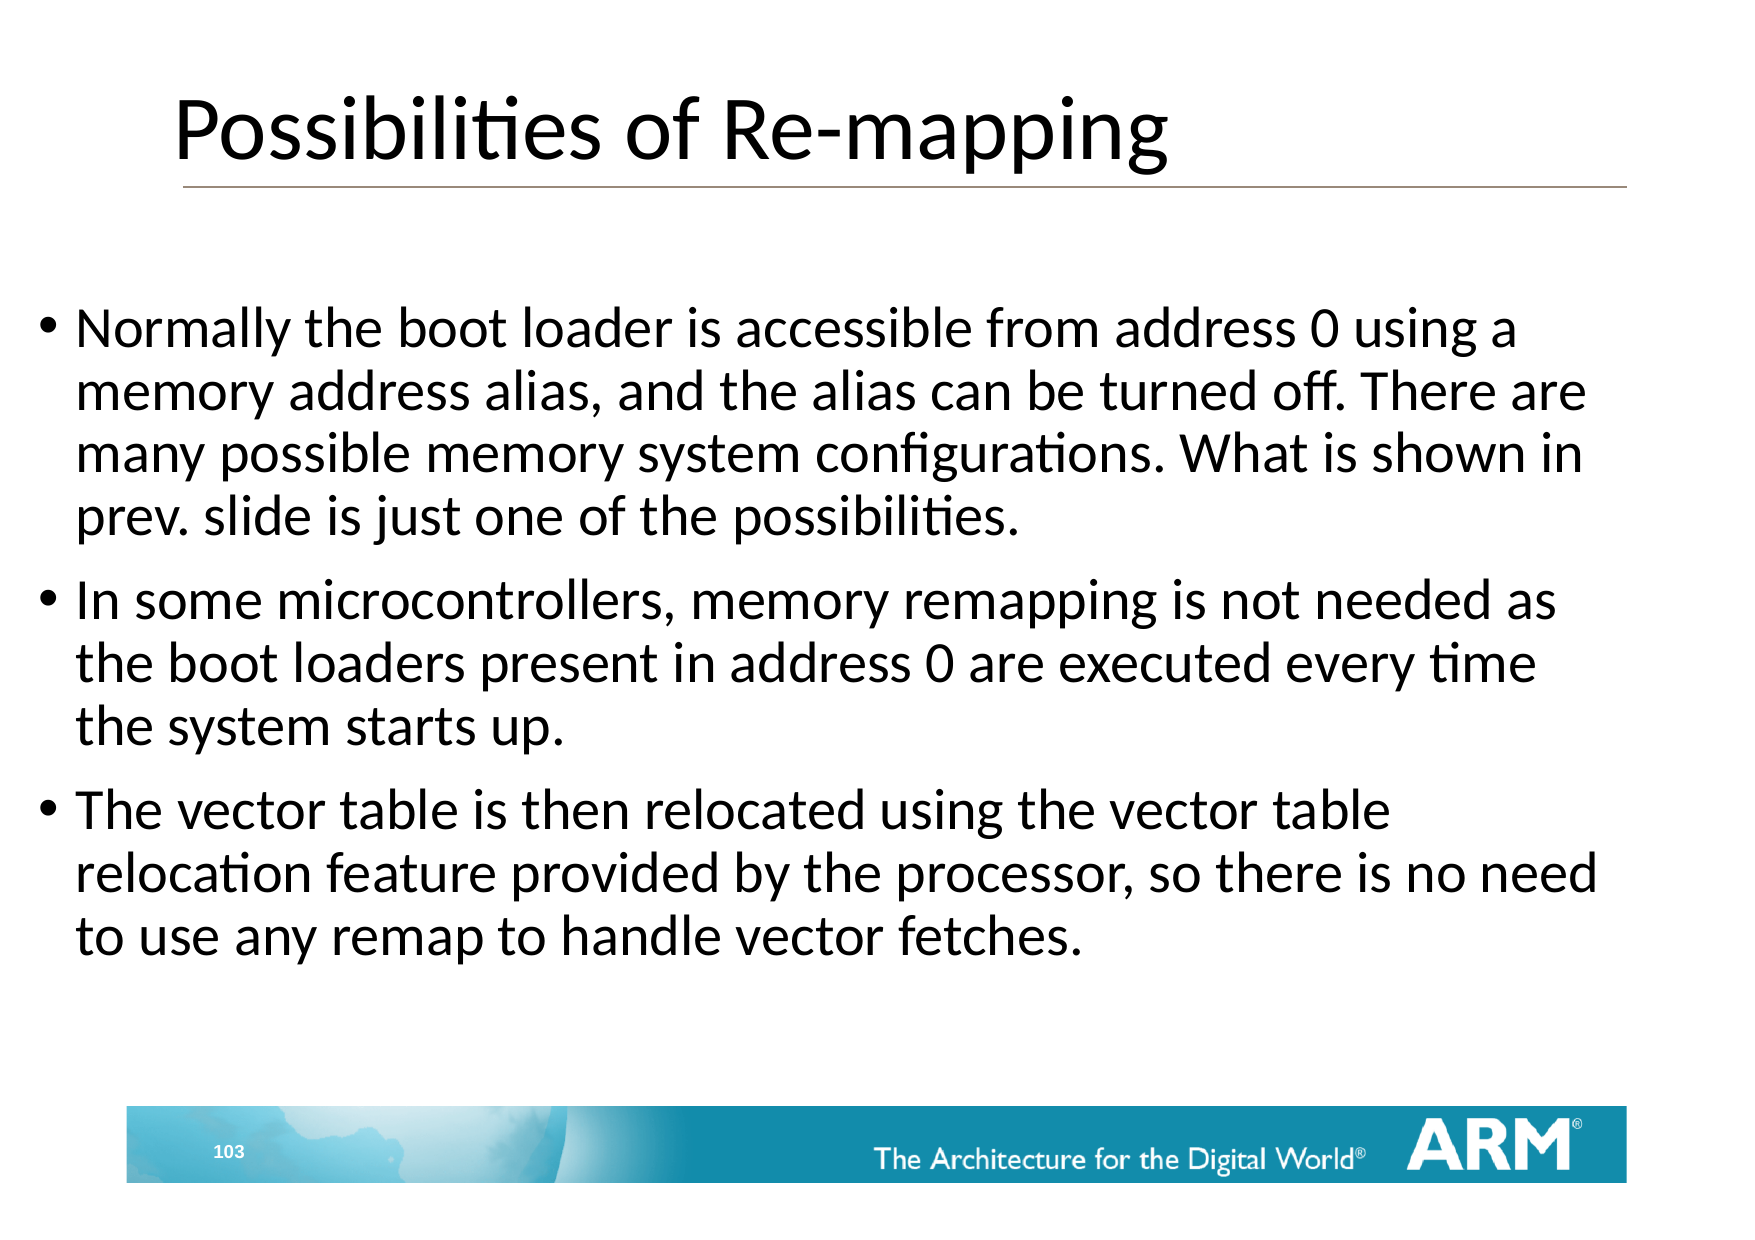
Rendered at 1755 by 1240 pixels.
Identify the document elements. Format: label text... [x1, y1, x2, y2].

list Normally the boot loader is accessible from address 0 using a memory address alias, and the alias can be turned off. There are many possible memory system configurations. What is shown in prev. slide is just one of the possibilities. In some microcontrollers, memory remapping is not needed as the boot loaders present in address 0 are executed every time the system starts up. The vector table is then relocated using the vector table relocation feature provided by the processor, so there is no need to use any remap to handle vector fetches. [38, 296, 1612, 571]
title Possibilities of Re-mapping [173, 80, 1581, 172]
picture [126, 1106, 1627, 1183]
slide_number 103 [198, 1139, 287, 1187]
